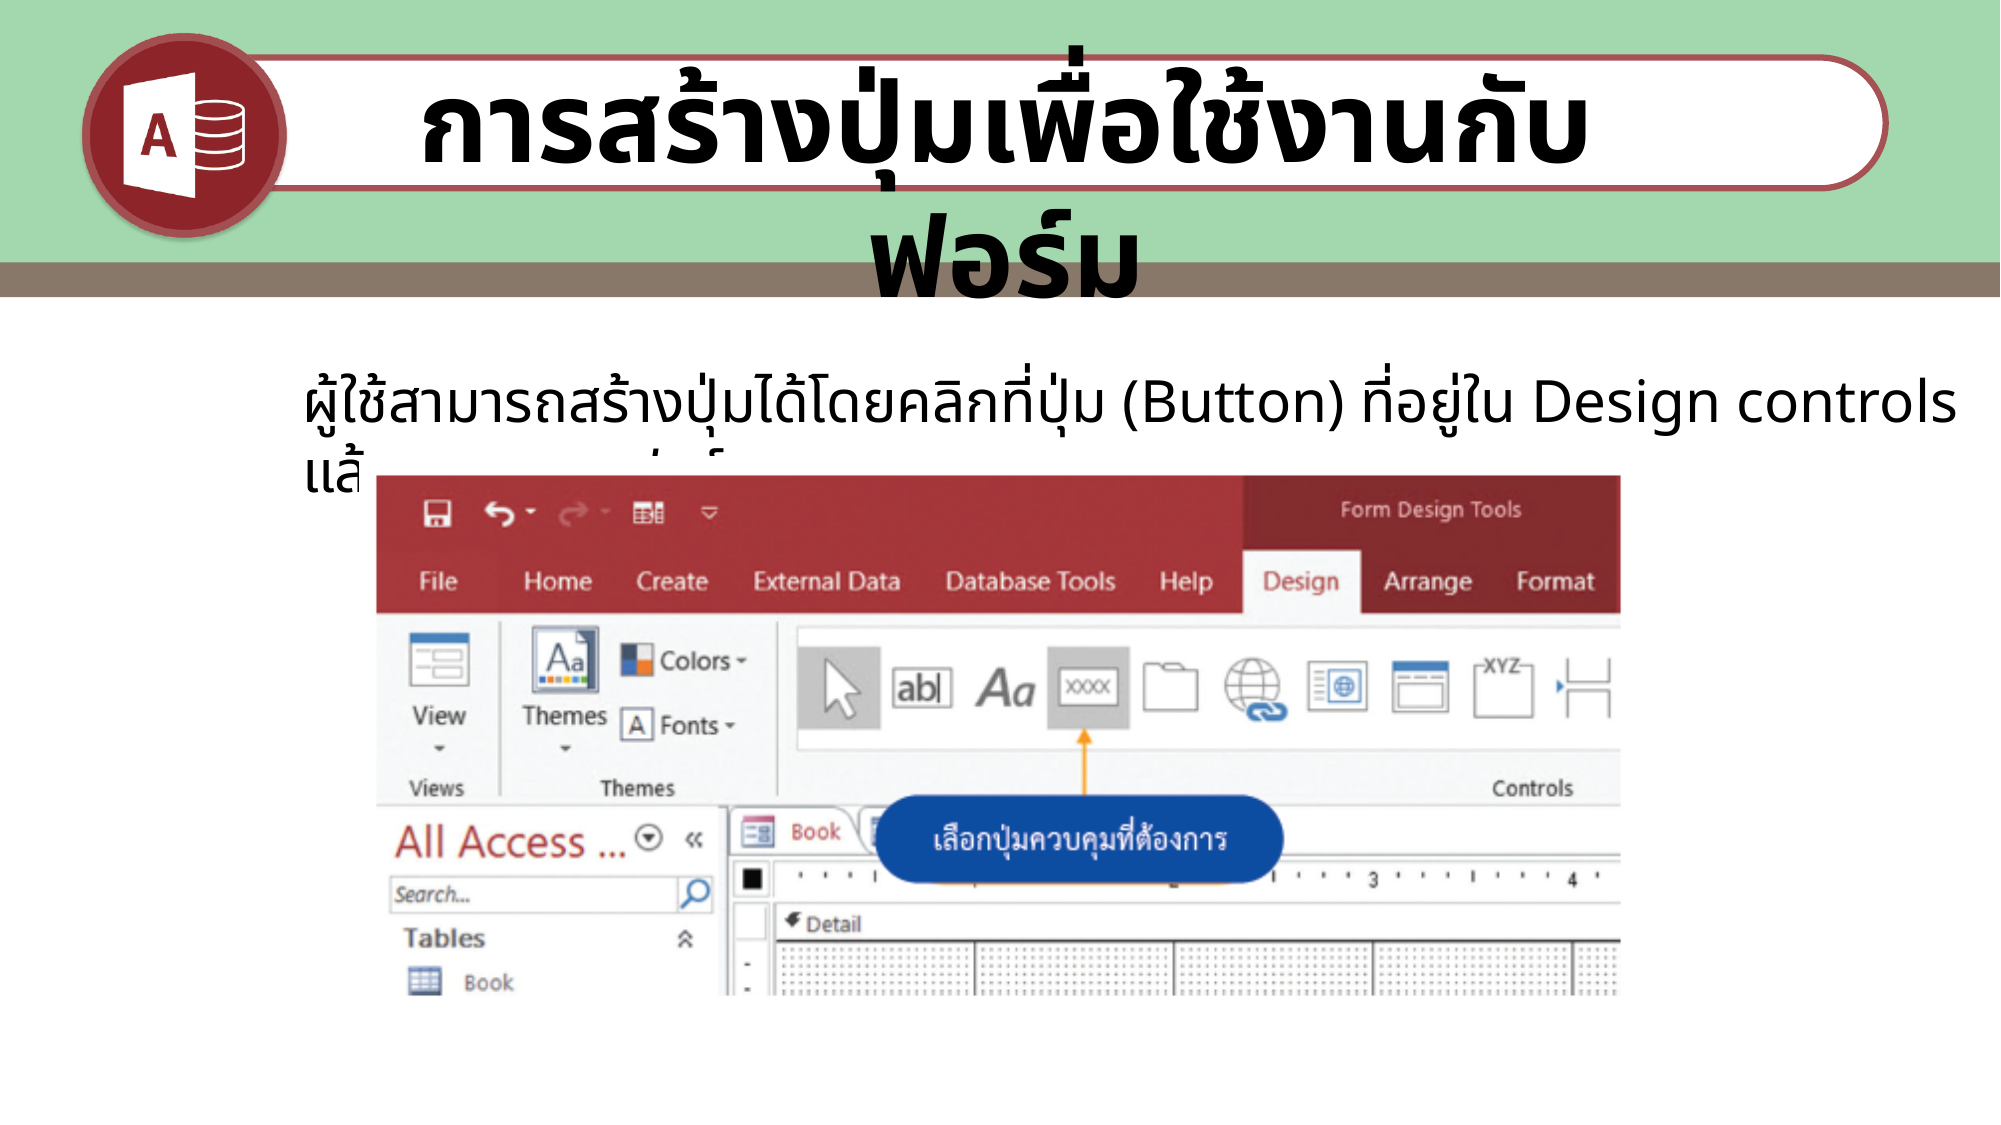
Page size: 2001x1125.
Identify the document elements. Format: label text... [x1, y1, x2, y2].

text_box [1053, 263, 1109, 298]
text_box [67, 18, 1886, 252]
text_box [0, 0, 2000, 263]
text_box ผู้ใช้สามารถสร้างปุ่มได้โดยคลิกที่ปุ่ม (Button) ที่อยู่ใน Design controls แล้ววาดลงบนฟอร์ม [287, 356, 2000, 512]
picture [359, 456, 1641, 1012]
text_box [1122, 263, 2000, 298]
text_box [989, 263, 1051, 298]
text_box [969, 263, 991, 286]
text_box [0, 263, 970, 298]
text_box [1098, 263, 1120, 283]
